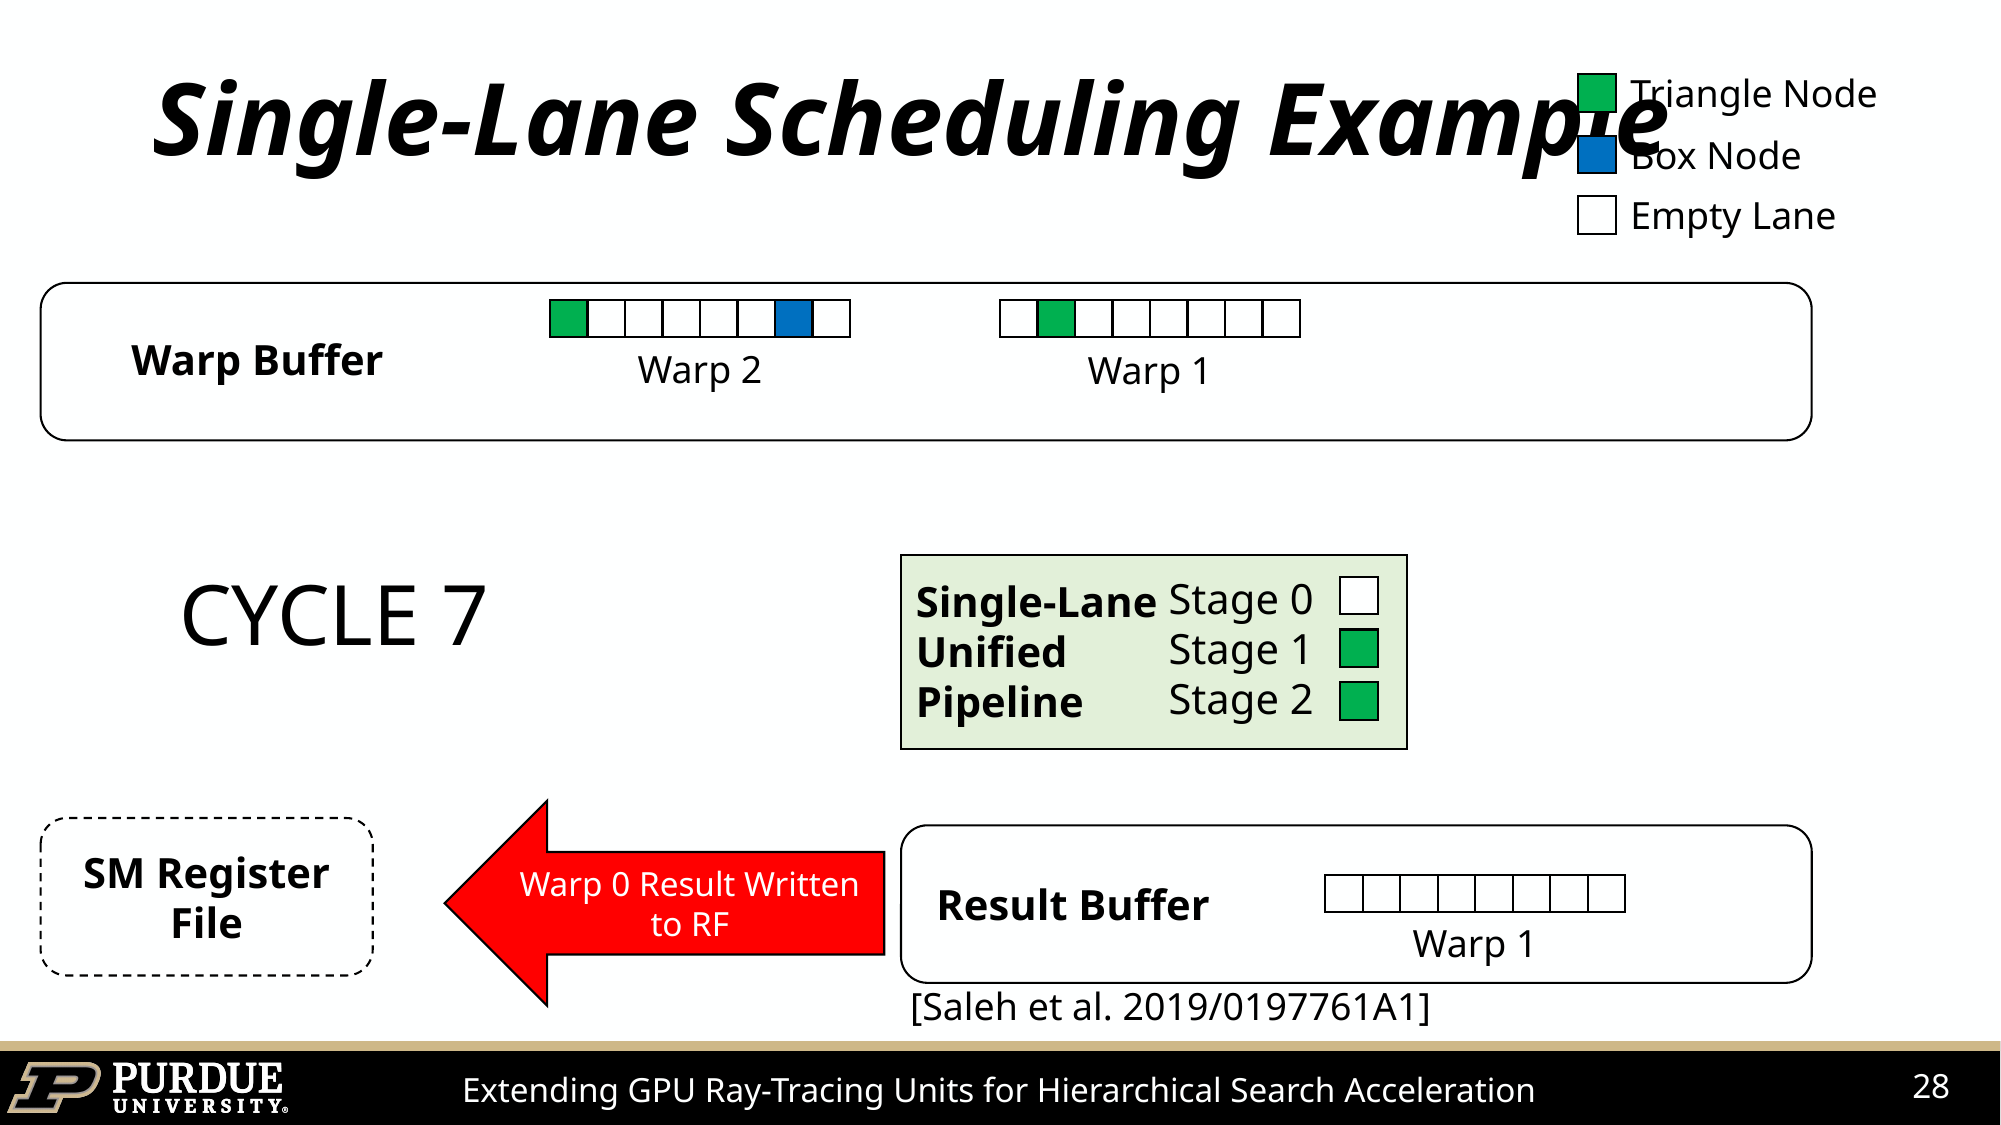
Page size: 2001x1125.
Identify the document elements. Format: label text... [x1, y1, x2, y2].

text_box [1578, 124, 1922, 184]
text_box CYCLE 7 [164, 554, 699, 670]
text_box [1339, 681, 1379, 721]
text_box [39, 281, 1813, 442]
text_box [899, 824, 1813, 984]
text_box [1578, 62, 1922, 124]
text_box [900, 554, 1408, 750]
picture [7, 1062, 288, 1113]
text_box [1578, 184, 1922, 246]
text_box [1325, 874, 1626, 913]
title Single-Lane Scheduling Example [137, 37, 1863, 209]
text_box Result Buffer [921, 871, 1225, 937]
text_box Warp 0 Result Written to RF [443, 798, 886, 1009]
text_box [Saleh et al. 2019/0197761A1] [895, 975, 1469, 1036]
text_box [999, 299, 1300, 338]
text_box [549, 299, 850, 338]
text_box Stage 0 Stage 1 Stage 2 [1153, 565, 1341, 731]
text_box Warp 2 [549, 338, 850, 399]
slide_number 28 [1862, 1051, 2000, 1125]
text_box [1339, 628, 1379, 668]
text_box [1339, 576, 1379, 615]
text_box SM Register File [39, 816, 374, 977]
text_box Single-Lane Unified Pipeline [901, 568, 1205, 734]
text_box Warp 1 [999, 339, 1300, 400]
text_box Warp 1 [1325, 913, 1626, 972]
text_box Warp Buffer [116, 326, 420, 392]
